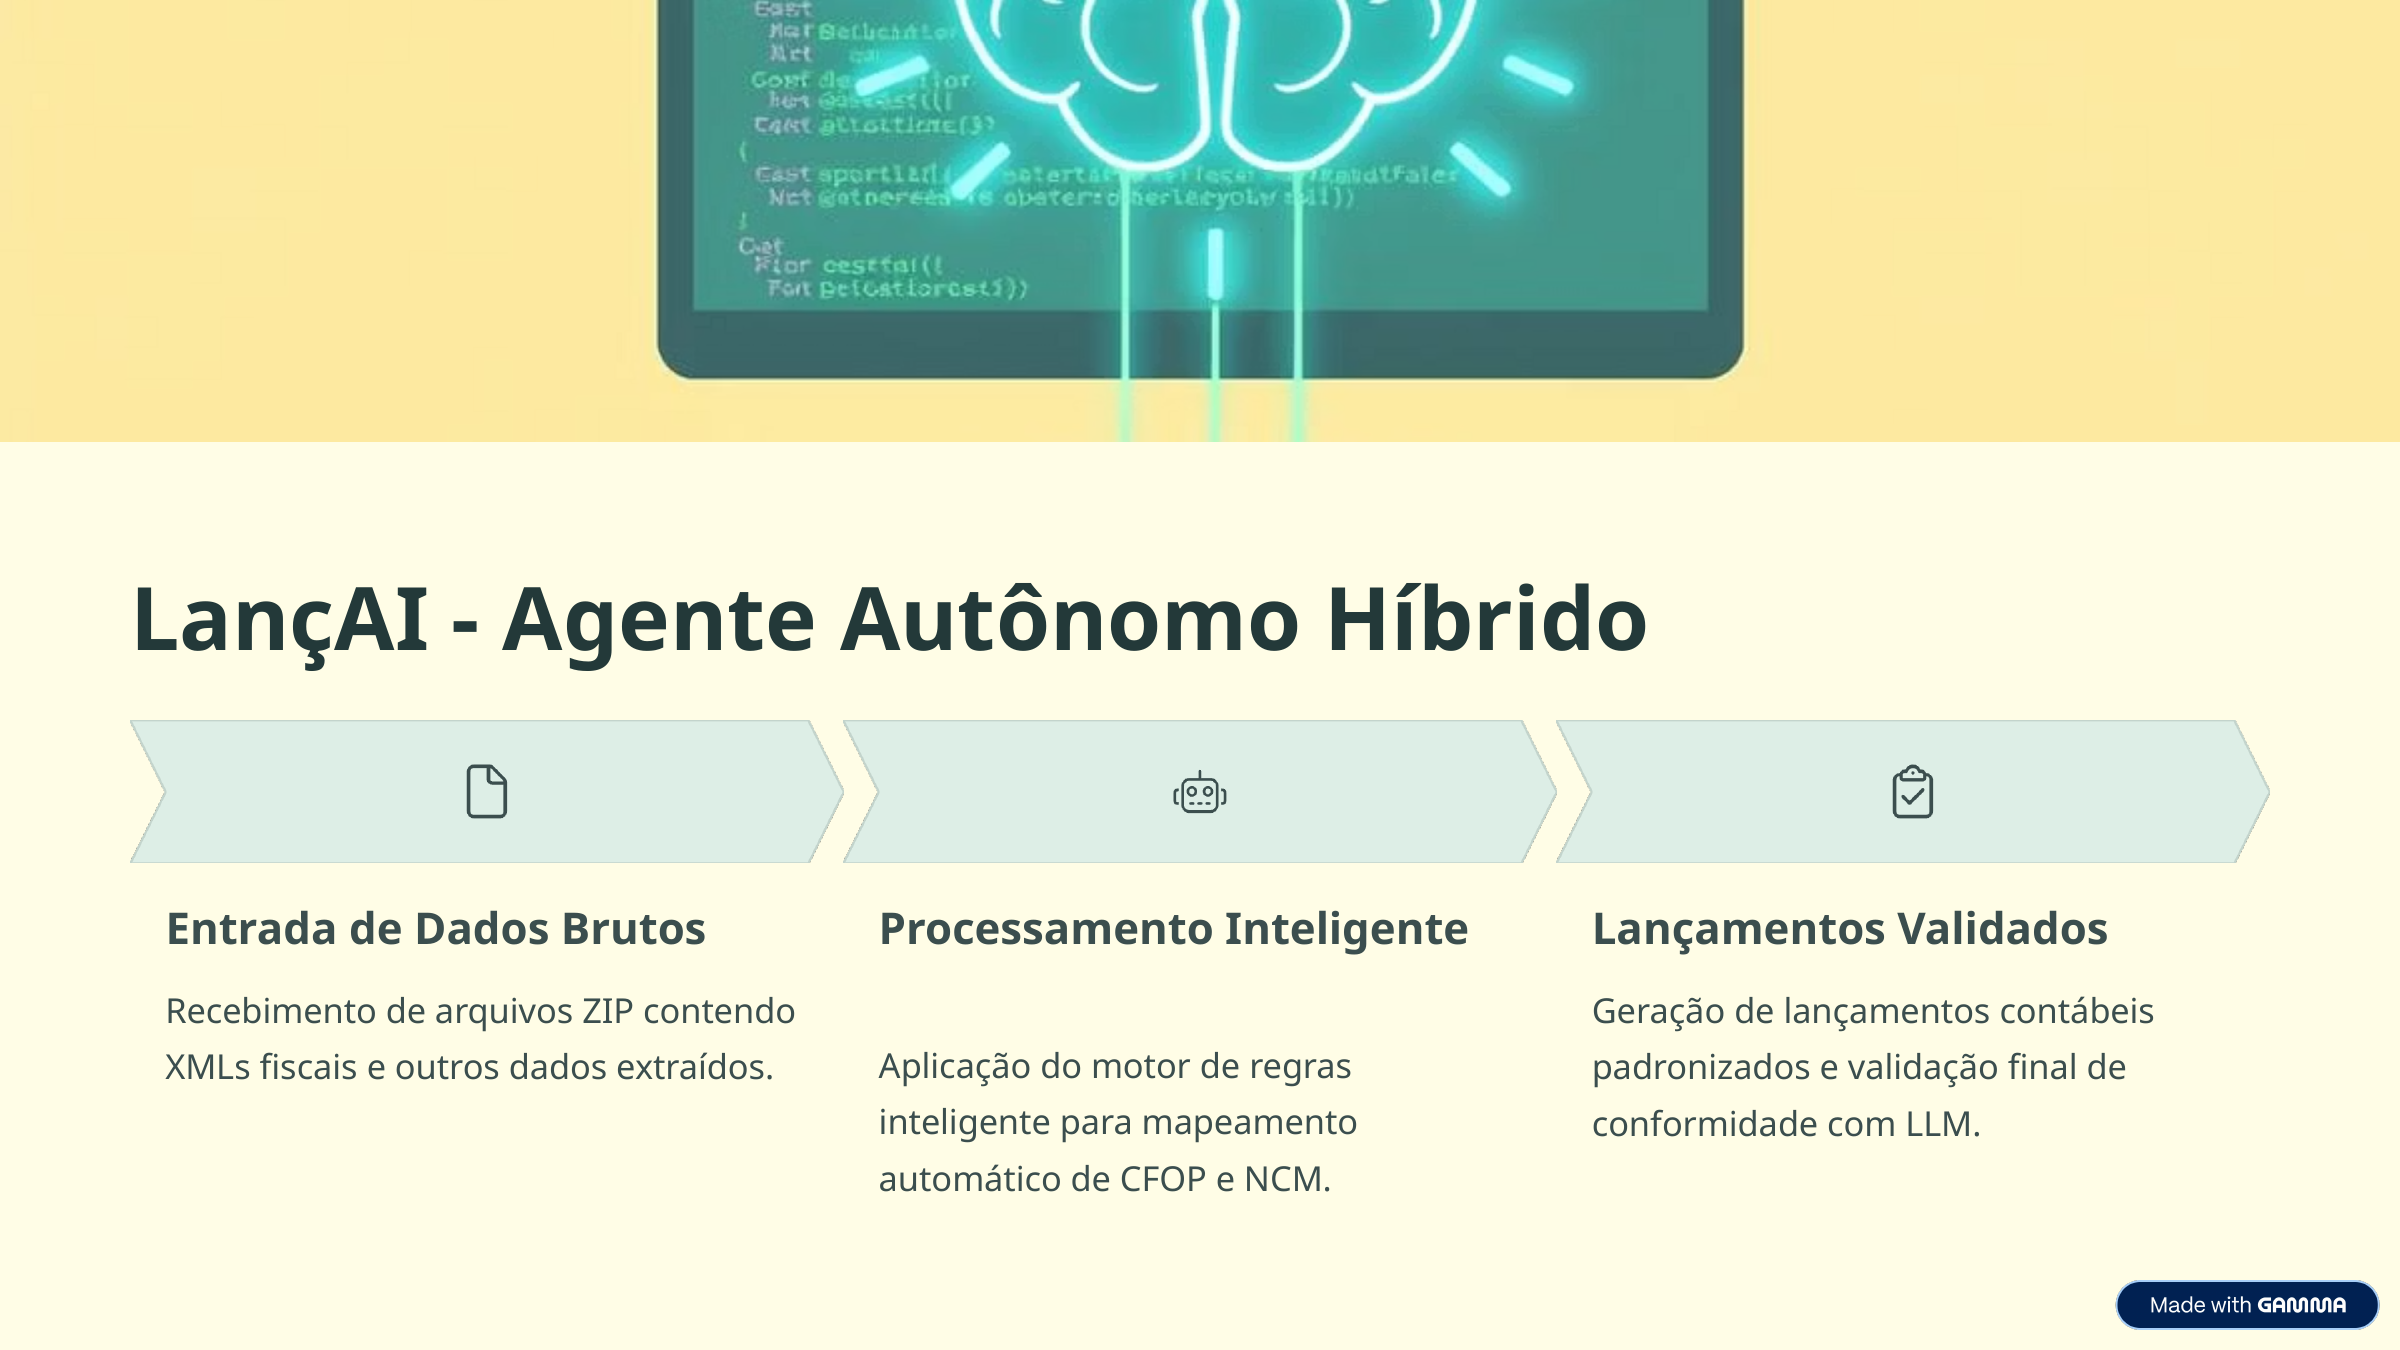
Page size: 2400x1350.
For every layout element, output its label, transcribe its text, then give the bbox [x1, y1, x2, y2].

text_box LançAI - Agente Autônomo Híbrido [130, 557, 1819, 668]
picture [0, 0, 2400, 442]
text_box Processamento Inteligente [878, 897, 1522, 1009]
text_box Geração de lançamentos contábeis padronizados e validação final de conformidade com LLM. [1591, 974, 2235, 1144]
picture [2106, 1271, 2389, 1339]
text_box Lançamentos Validados [1591, 897, 2183, 953]
text_box Aplicação do motor de regras inteligente para mapeamento automático de CFOP e NCM. [878, 1029, 1522, 1199]
picture [130, 720, 2270, 863]
text_box Recebimento de arquivos ZIP contendo XMLs fiscais e outros dados extraídos. [165, 974, 808, 1088]
text_box Entrada de Dados Brutos [165, 897, 776, 953]
